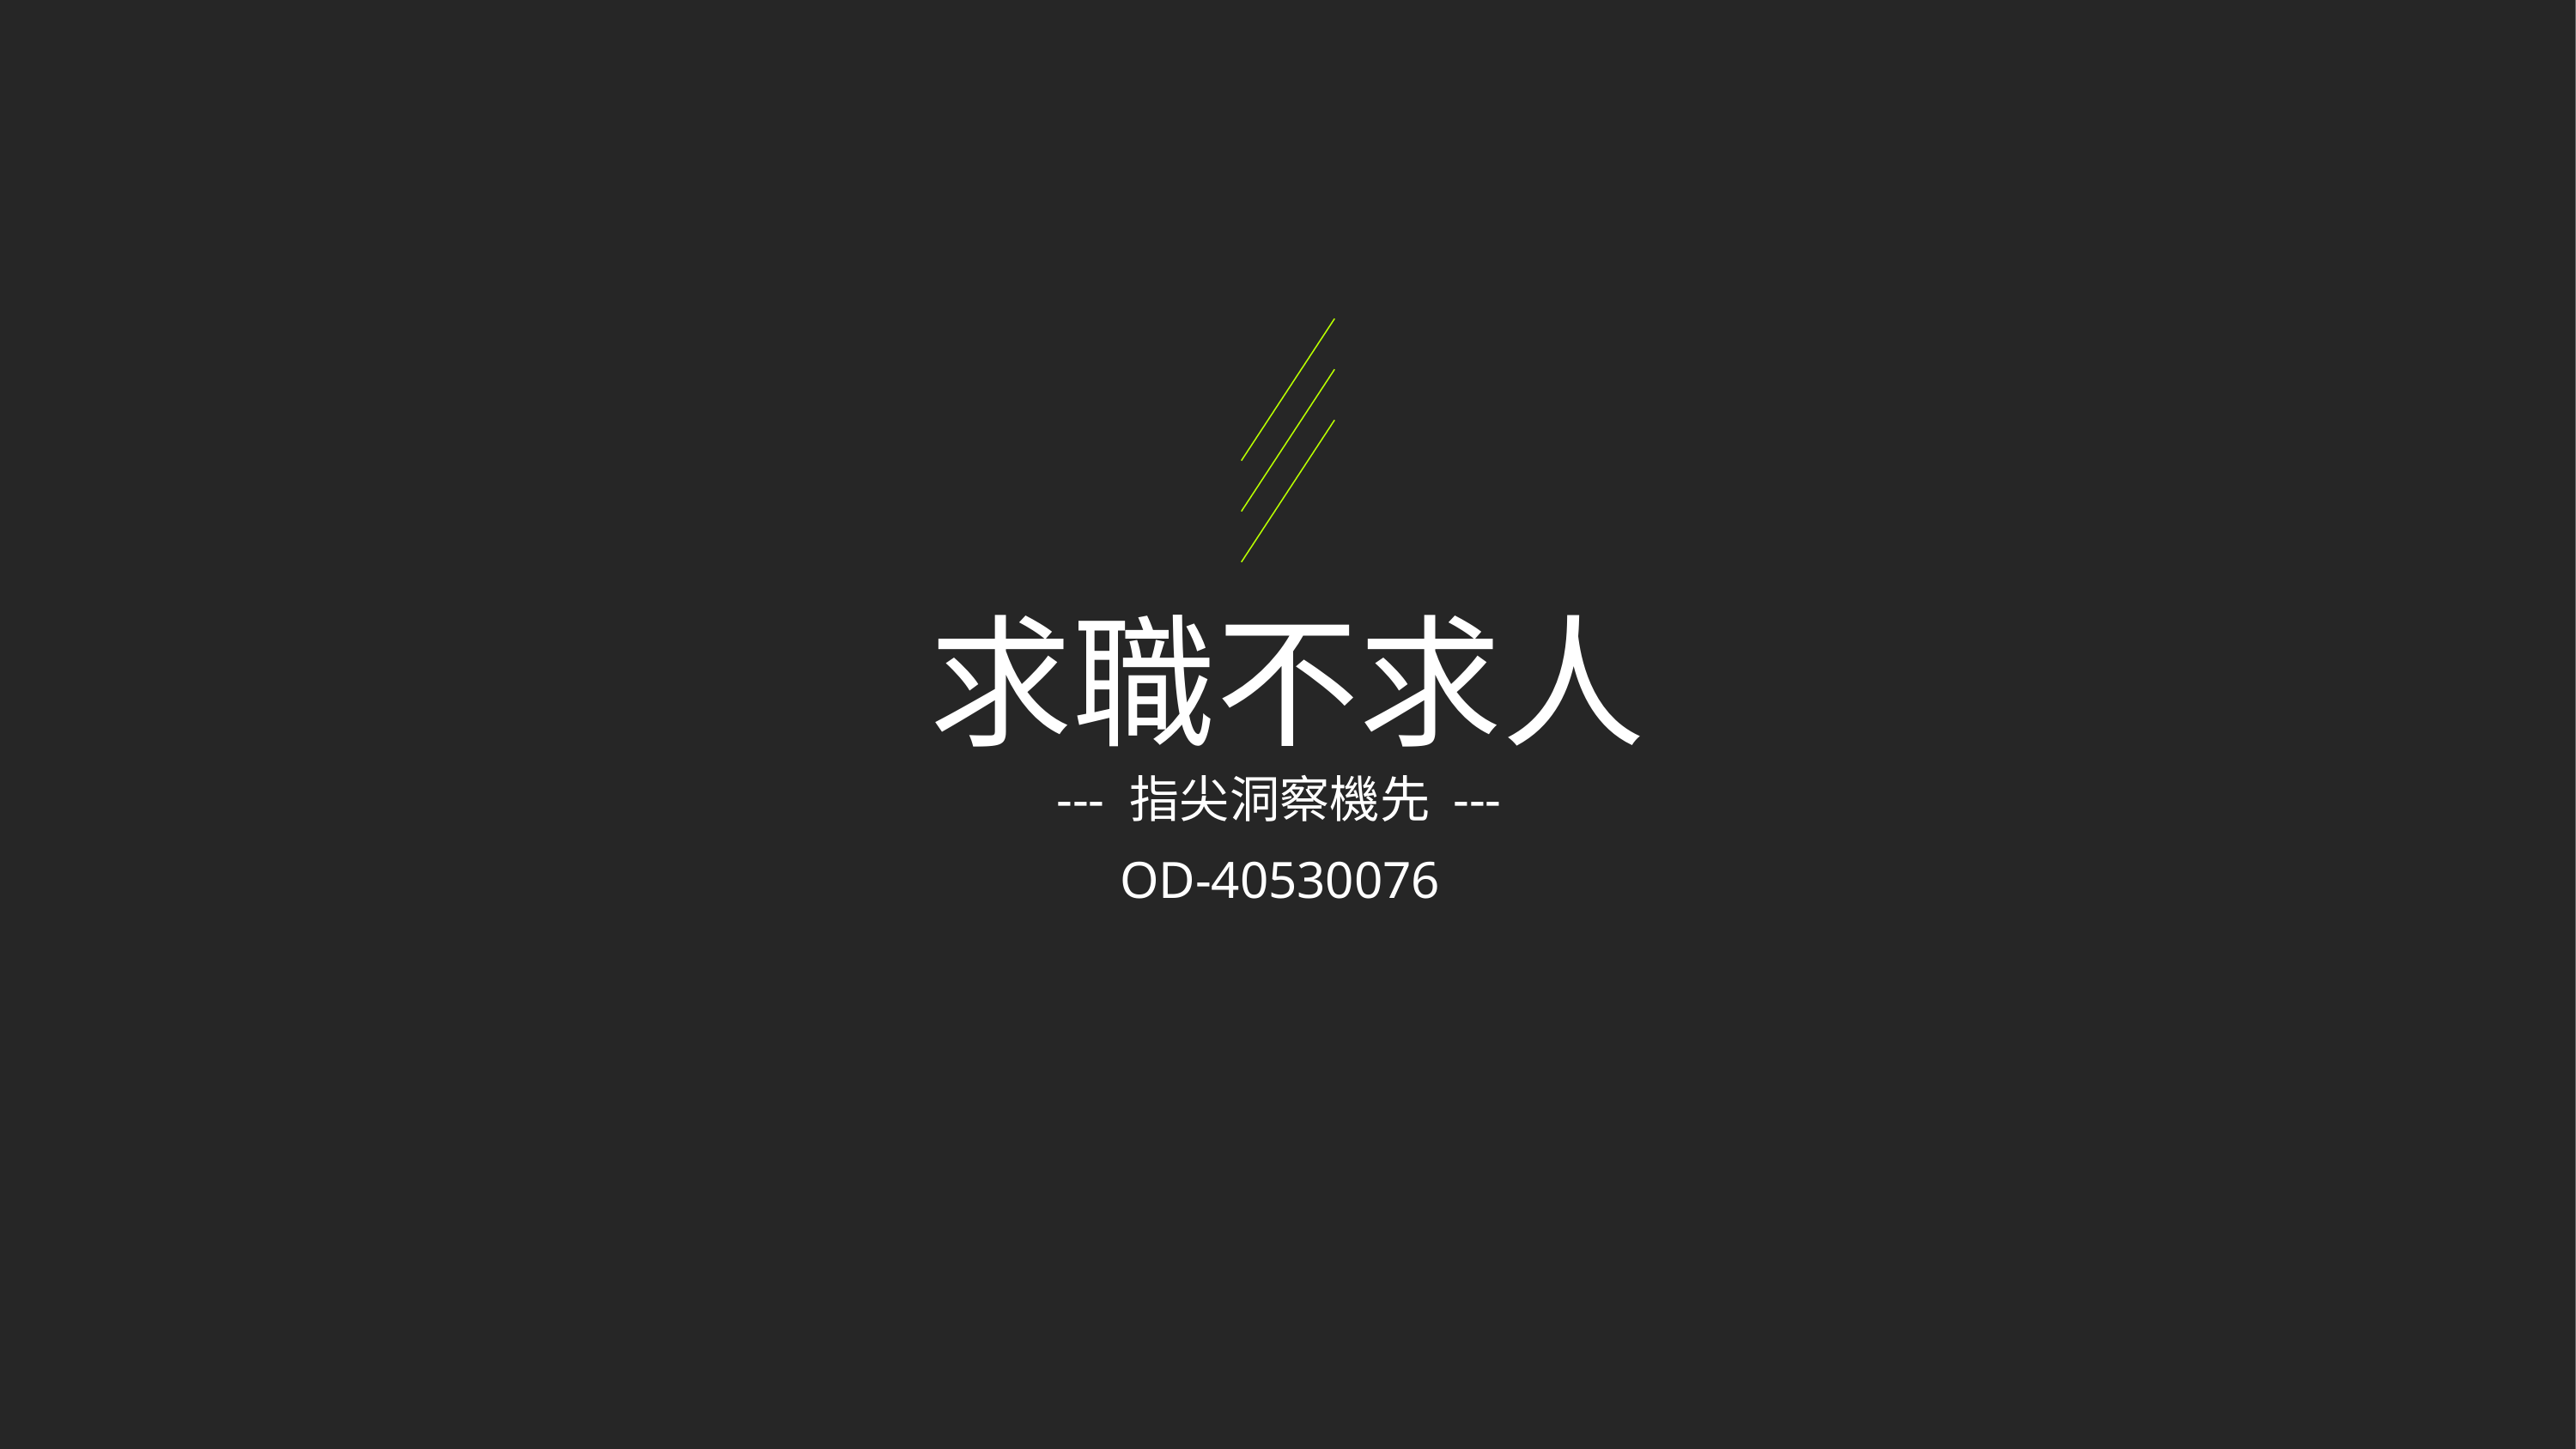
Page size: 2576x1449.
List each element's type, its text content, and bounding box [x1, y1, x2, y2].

list OD-40530076 [129, 836, 2432, 919]
title 求職不求人 [129, 572, 2447, 775]
list --- 指尖洞察機先 --- [127, 755, 2431, 837]
